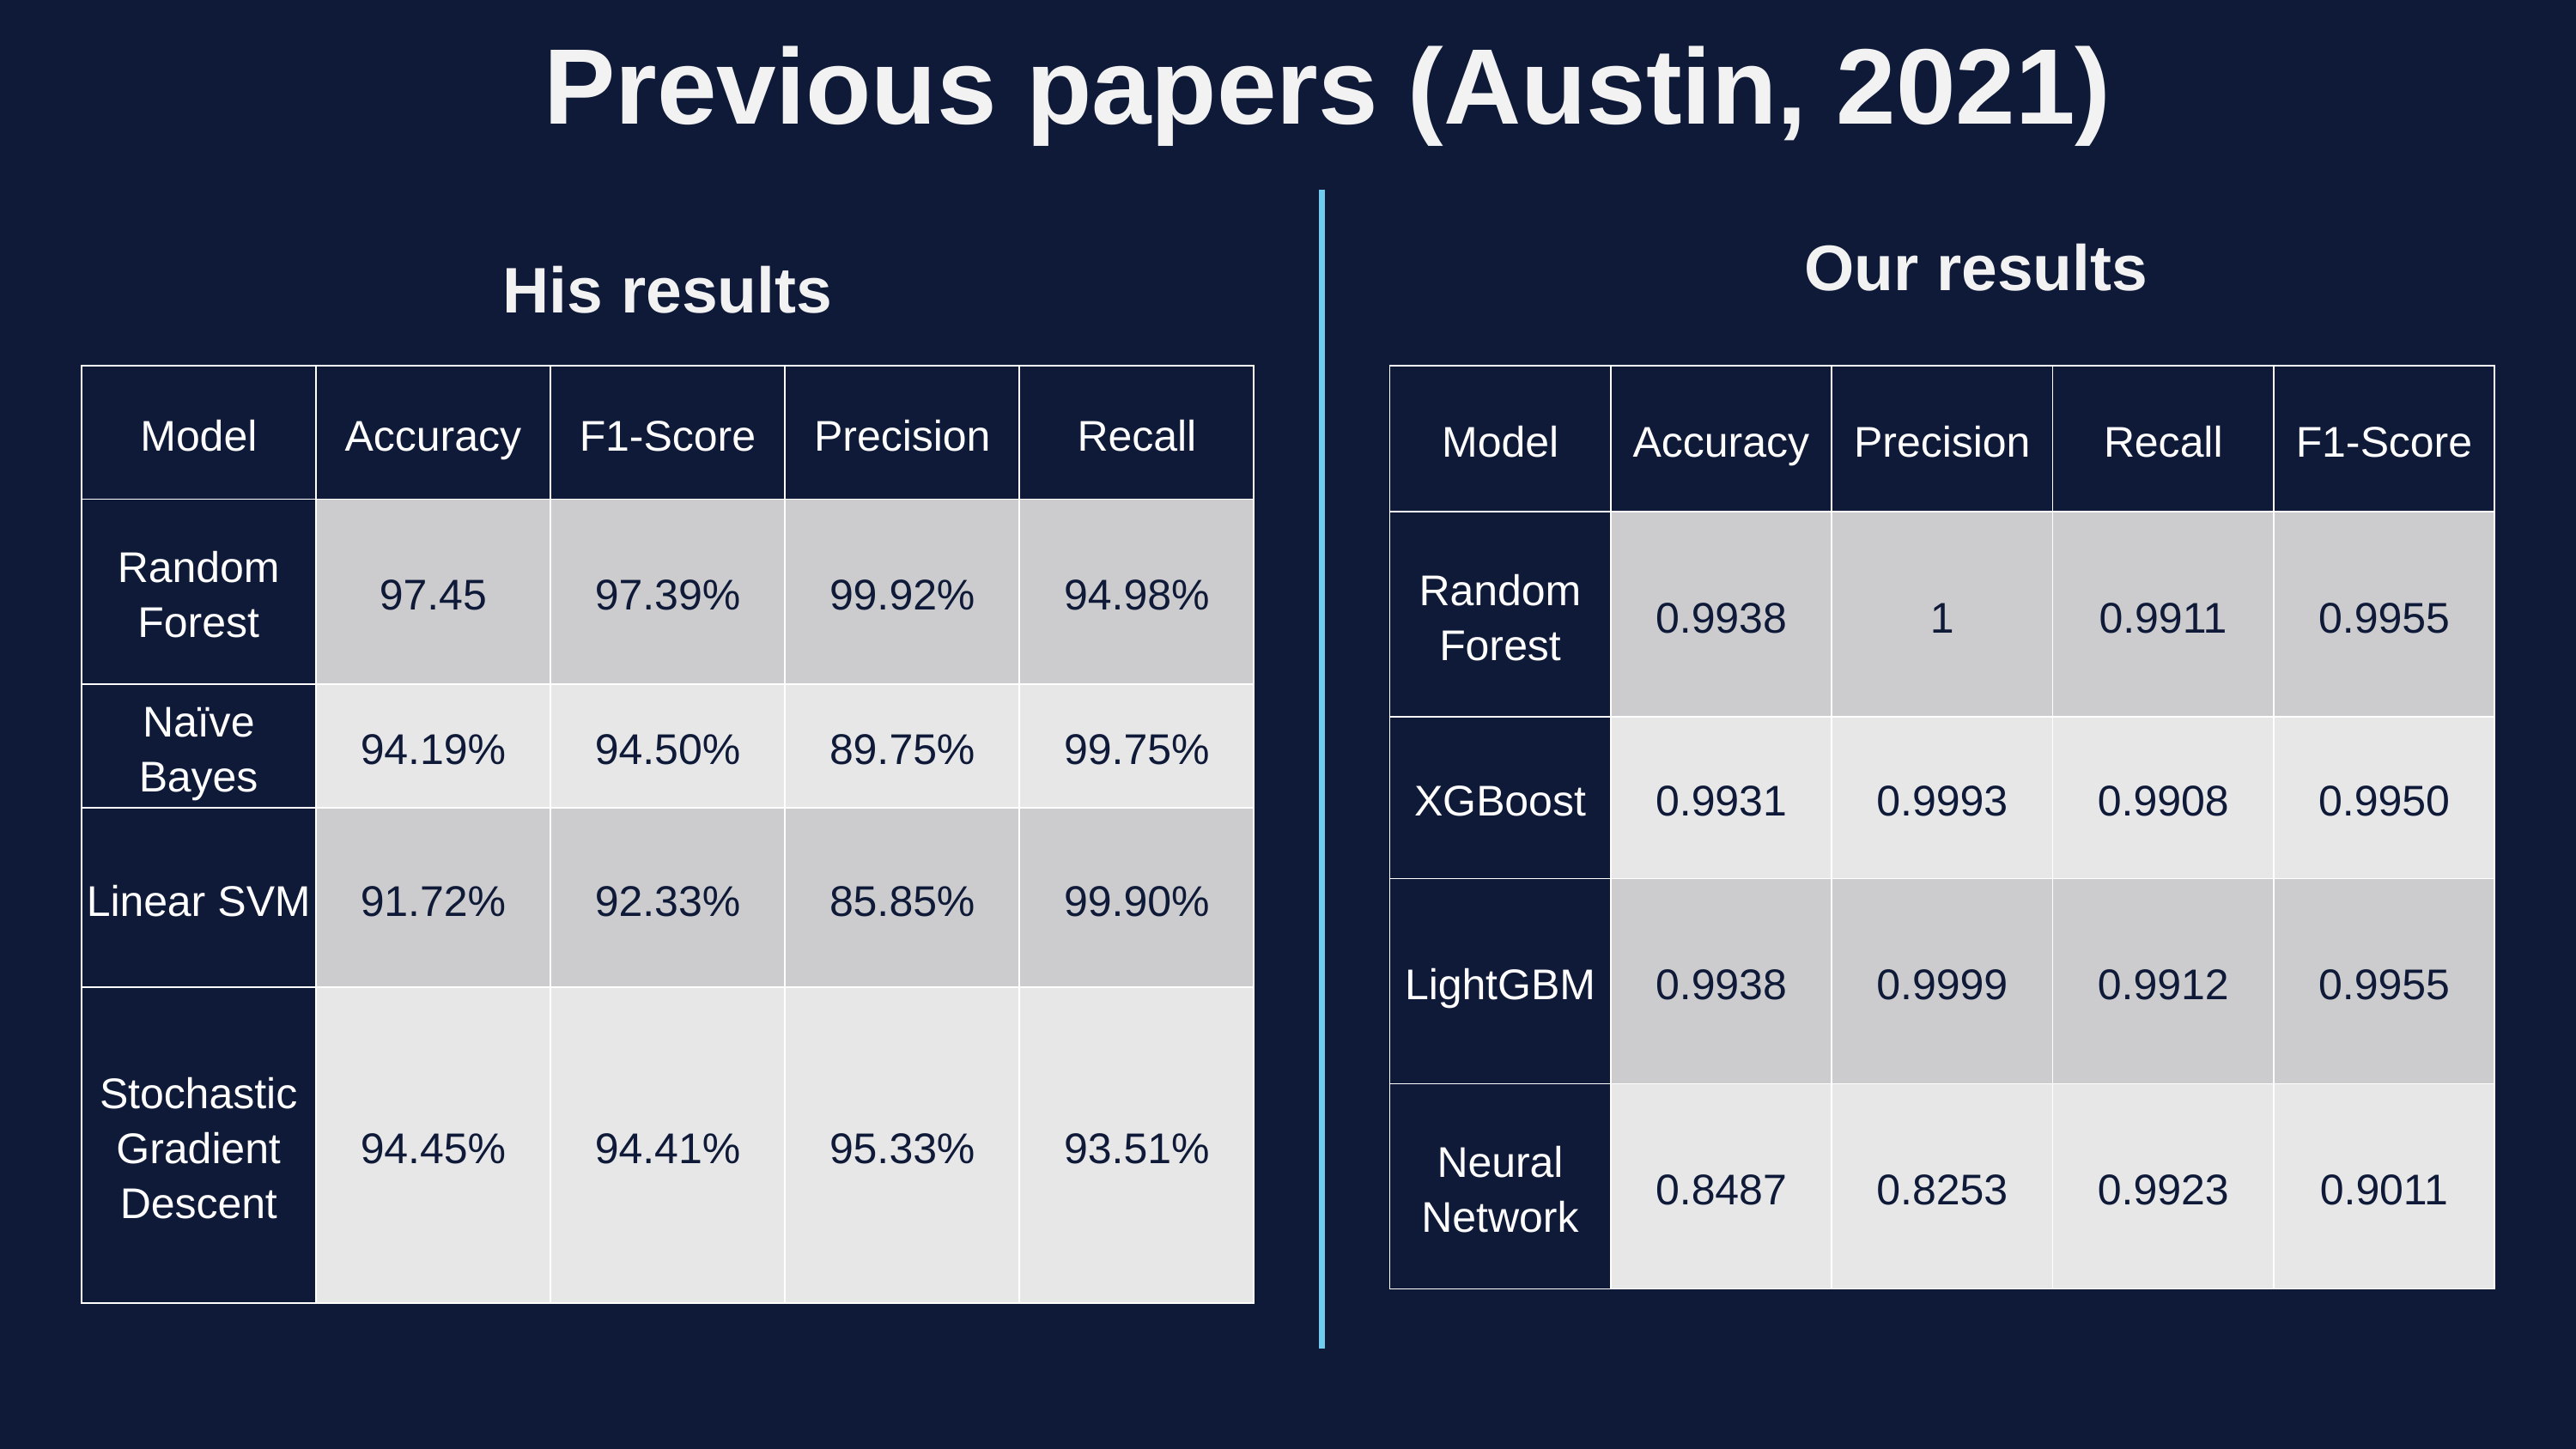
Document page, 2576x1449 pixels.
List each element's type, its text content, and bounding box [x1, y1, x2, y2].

table_cell 0.8487 [1612, 1084, 1831, 1288]
table_cell 93.51% [1020, 988, 1253, 1302]
text_box Previous papers (Austin, 2021) [544, 16, 2576, 146]
table_header Recall [2053, 367, 2273, 511]
table_cell XGBoost [1390, 718, 1610, 878]
table_cell Random Forest [1390, 512, 1610, 716]
table_header Model [1390, 367, 1610, 511]
table_header Recall [1020, 367, 1253, 499]
table_cell 97.45 [317, 500, 550, 683]
table_cell 0.9011 [2275, 1084, 2494, 1288]
table_cell 99.92% [786, 500, 1018, 683]
table_cell 0.9908 [2053, 718, 2273, 878]
table_cell 0.9950 [2275, 718, 2494, 878]
table_cell 0.9938 [1612, 512, 1831, 716]
table_cell 0.9923 [2053, 1084, 2273, 1288]
table_cell 0.9912 [2053, 879, 2273, 1083]
table_cell Stochastic Gradient Descent [82, 988, 315, 1302]
table_cell 97.39% [551, 500, 784, 683]
table_cell Naïve Bayes [82, 685, 315, 807]
table_cell 95.33% [786, 988, 1018, 1302]
table_cell 94.45% [317, 988, 550, 1302]
table_cell 0.9955 [2275, 512, 2494, 716]
table_header Precision [786, 367, 1018, 499]
table_cell 0.9999 [1832, 879, 2052, 1083]
table_cell 94.50% [551, 685, 784, 807]
table_cell 1 [1832, 512, 2052, 716]
table_cell 0.9993 [1832, 718, 2052, 878]
table_cell 89.75% [786, 685, 1018, 807]
table_header F1-Score [2275, 367, 2494, 511]
table_header F1-Score [551, 367, 784, 499]
table_cell 0.9931 [1612, 718, 1831, 878]
text_box His results [420, 242, 915, 332]
table_cell 91.72% [317, 809, 550, 986]
table_cell 94.41% [551, 988, 784, 1302]
table_cell 0.9955 [2275, 879, 2494, 1083]
text_box Our results [1728, 220, 2223, 311]
table_cell LightGBM [1390, 879, 1610, 1083]
table_header Accuracy [317, 367, 550, 499]
table_cell Linear SVM [82, 809, 315, 986]
table_cell 0.9911 [2053, 512, 2273, 716]
table_cell 99.75% [1020, 685, 1253, 807]
table_header Precision [1832, 367, 2052, 511]
table_cell Random Forest [82, 500, 315, 683]
table_cell 85.85% [786, 809, 1018, 986]
table_header Model [82, 367, 315, 499]
table_cell 0.8253 [1832, 1084, 2052, 1288]
table_cell 0.9938 [1612, 879, 1831, 1083]
table_header Accuracy [1612, 367, 1831, 511]
table_cell 99.90% [1020, 809, 1253, 986]
table_cell 94.98% [1020, 500, 1253, 683]
table_cell Neural Network [1390, 1084, 1610, 1288]
table_cell 92.33% [551, 809, 784, 986]
table_cell 94.19% [317, 685, 550, 807]
